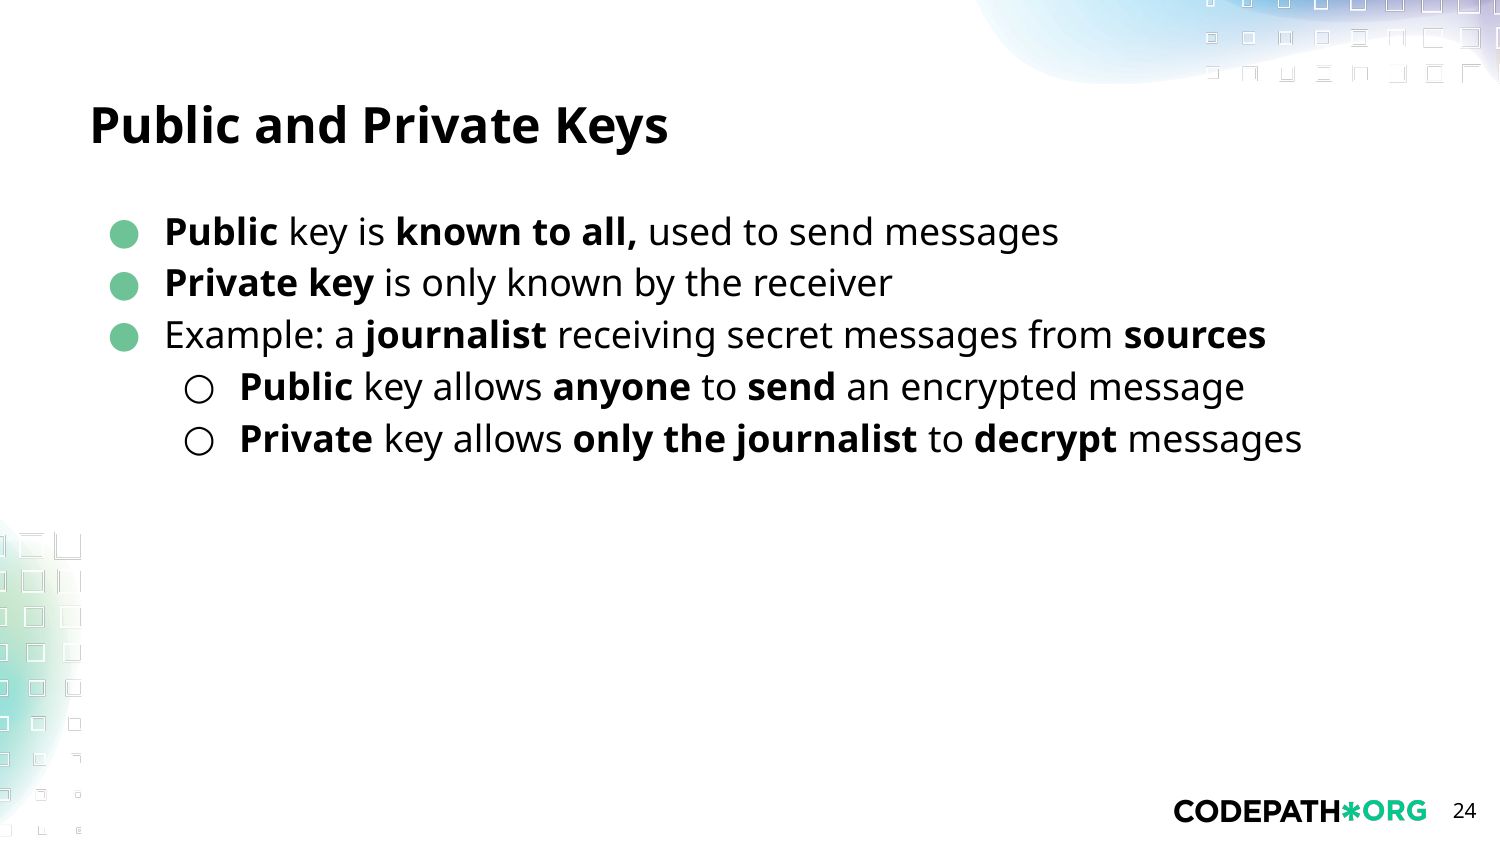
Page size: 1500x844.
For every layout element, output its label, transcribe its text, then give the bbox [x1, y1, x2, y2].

slide_number ‹#› [1401, 786, 1492, 837]
list Public key is known to all, used to send messages Private key is only known by the receiver Example: a journalist receiving secret messages from sources Public key allows anyone to send an encrypted message Private key allows only the journalist to decrypt messages [74, 185, 1426, 758]
title Public and Private Keys [74, 78, 1426, 173]
picture [1173, 799, 1401, 823]
picture [0, 451, 166, 844]
picture [950, 0, 1500, 96]
